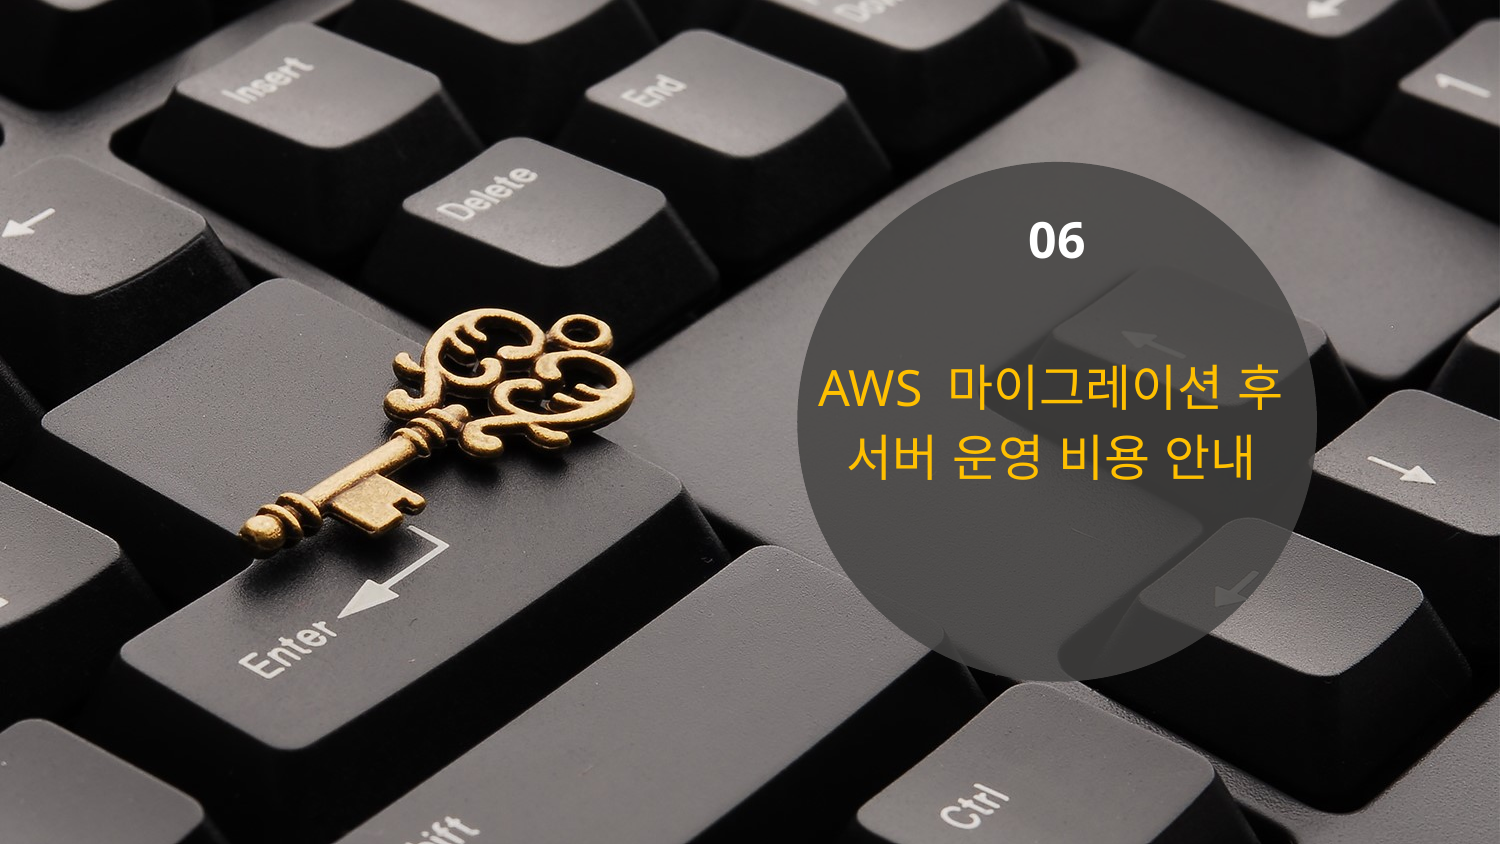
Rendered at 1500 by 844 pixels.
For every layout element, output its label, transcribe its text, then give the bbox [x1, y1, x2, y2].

list 06 [797, 197, 1317, 281]
picture [0, 0, 1500, 844]
list AWS 마이그레이션 후 서버 운영 비용 안내 [738, 297, 1365, 546]
